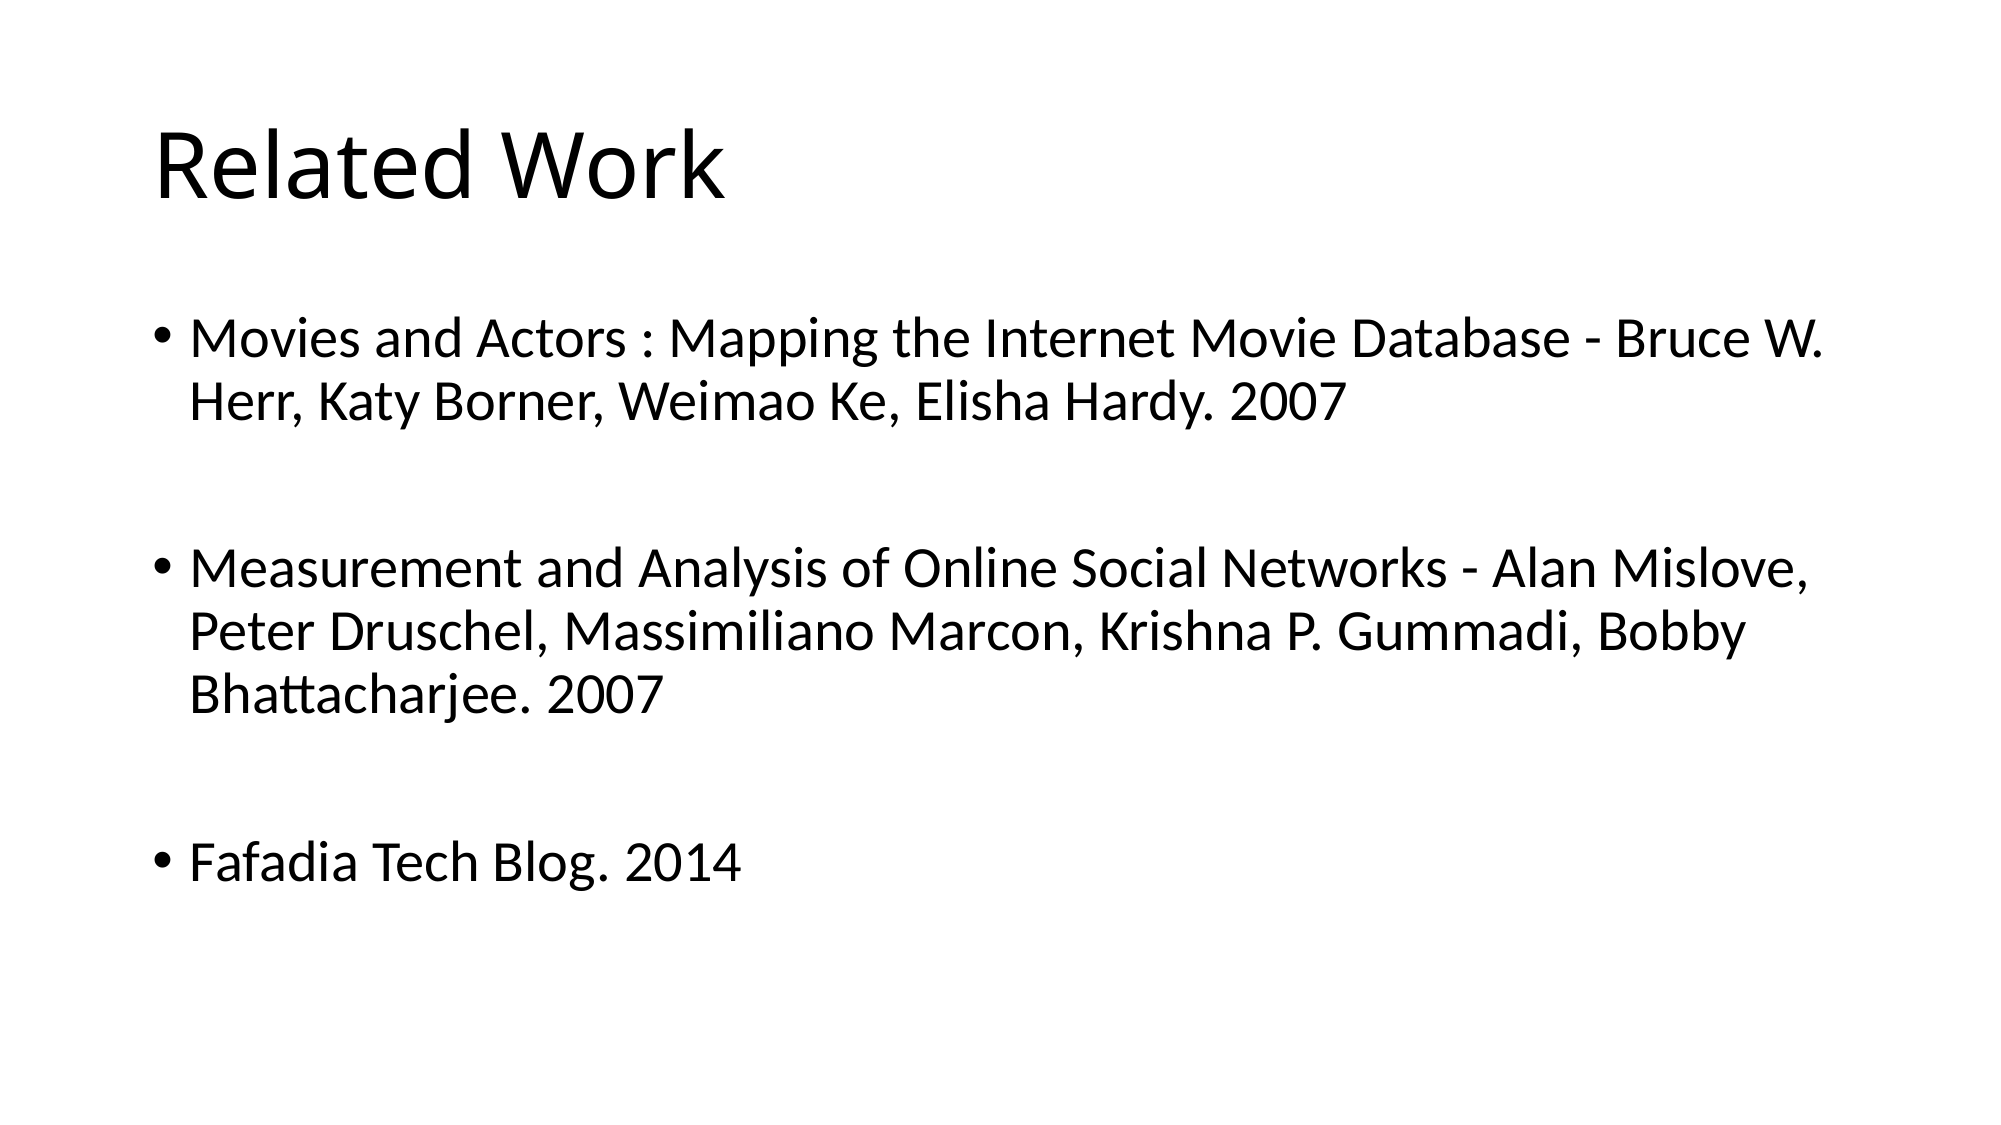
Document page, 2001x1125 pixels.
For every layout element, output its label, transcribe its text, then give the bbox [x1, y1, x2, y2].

list Movies and Actors : Mapping the Internet Movie Database - Bruce W. Herr, Katy Borner, Weimao Ke, Elisha Hardy. 2007 Measurement and Analysis of Online Social Networks - Alan Mislove, Peter Druschel, Massimiliano Marcon, Krishna P. Gummadi, Bobby Bhattacharjee. 2007 Fafadia Tech Blog. 2014 [137, 299, 1863, 1014]
title Related Work [137, 59, 1863, 278]
